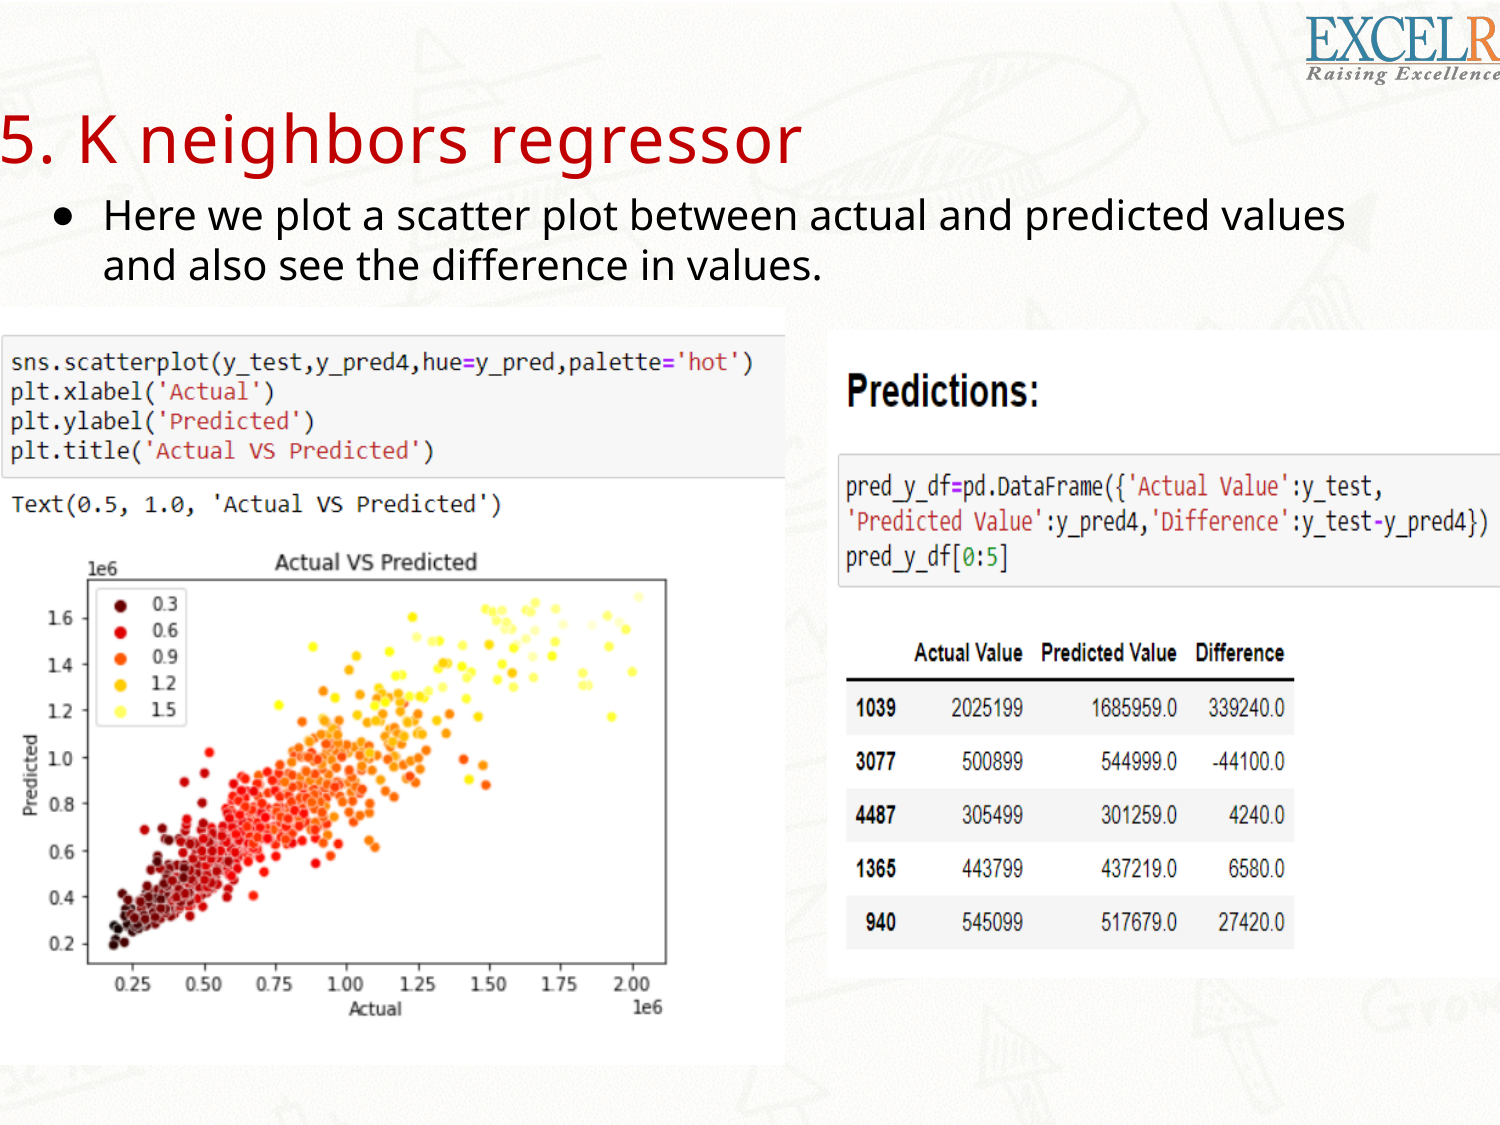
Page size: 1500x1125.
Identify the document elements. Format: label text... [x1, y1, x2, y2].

picture [0, 0, 1500, 1125]
text_box Here we plot a scatter plot between actual and predicted values and also see the difference in values. [48, 181, 1414, 290]
text_box 5. K neighbors regressor [0, 95, 1012, 178]
